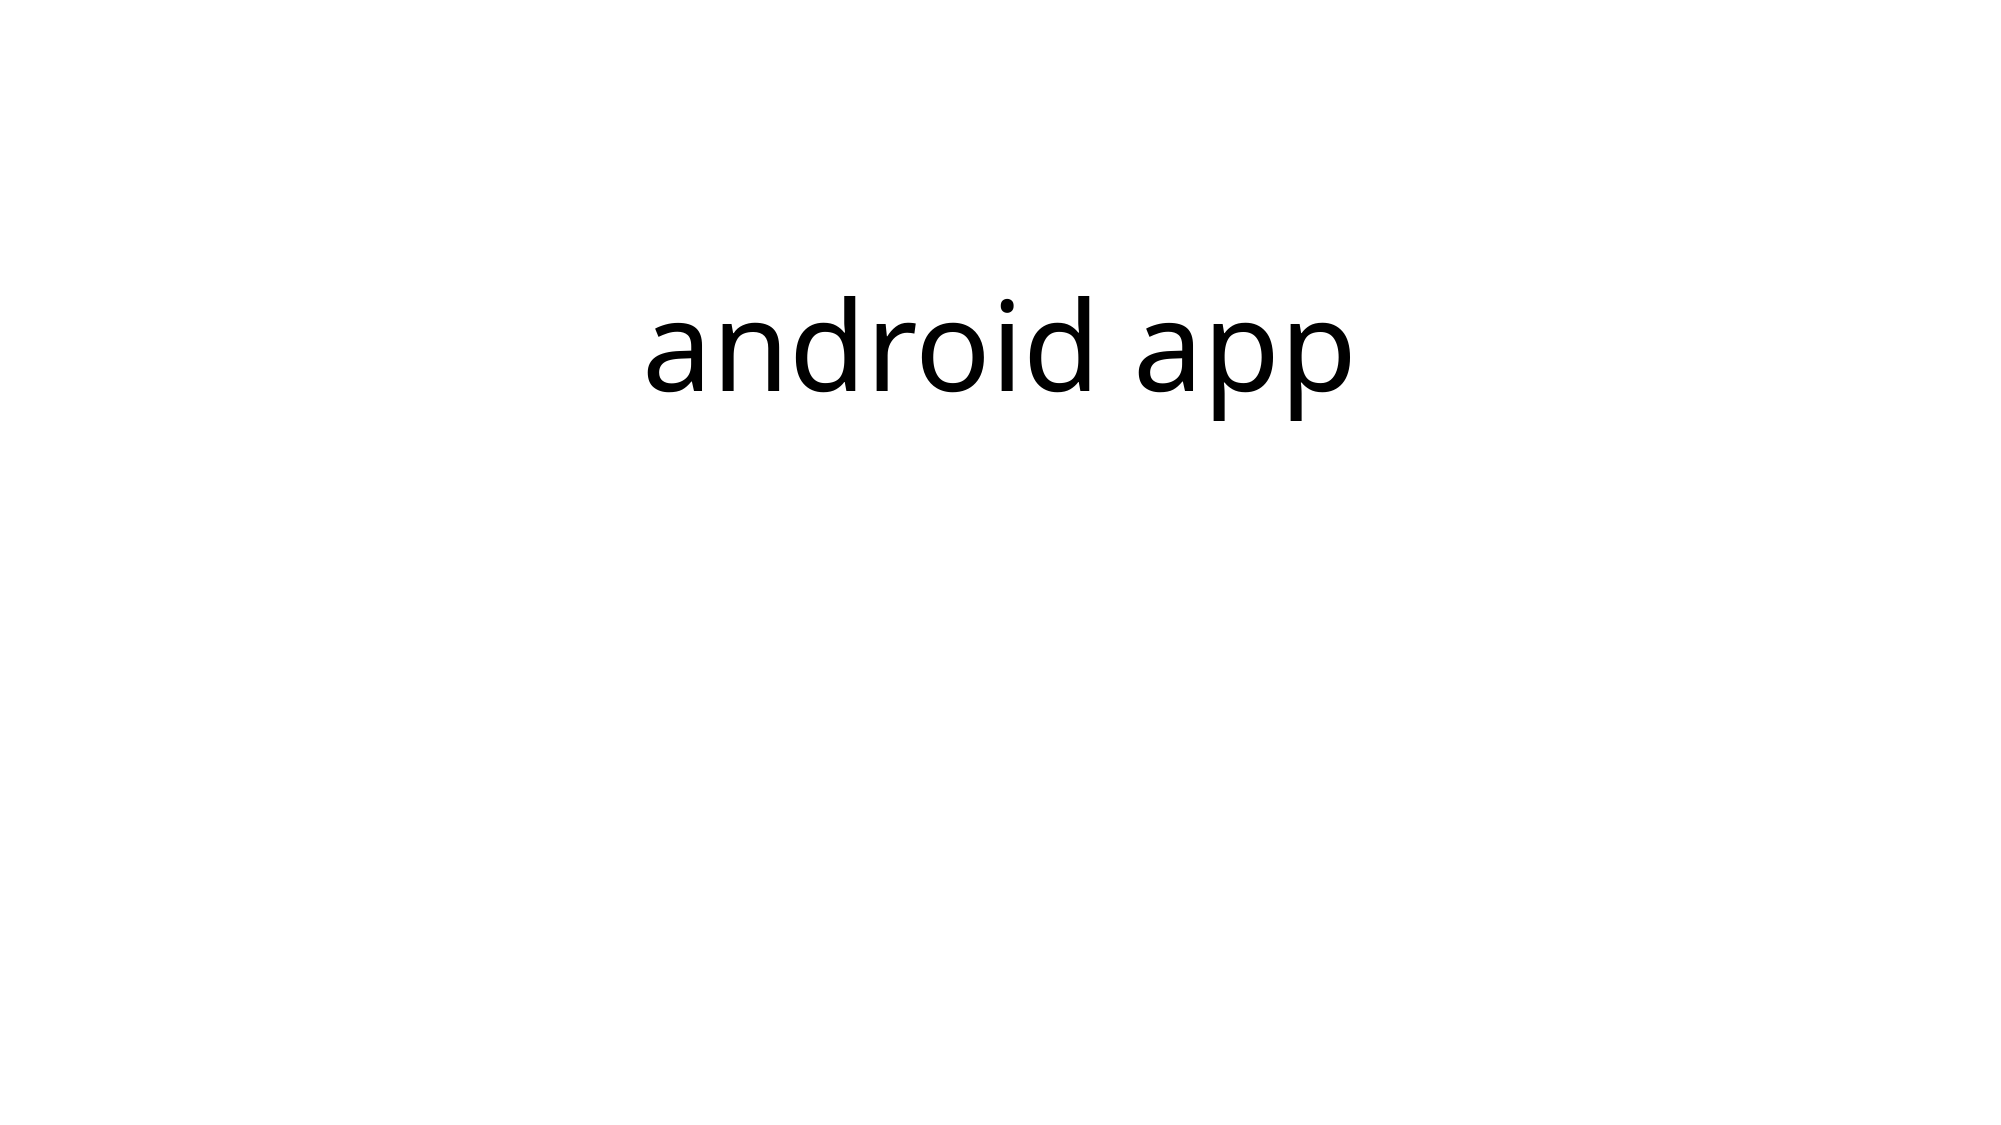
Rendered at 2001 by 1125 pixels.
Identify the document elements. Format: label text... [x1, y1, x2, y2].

title android app [249, 184, 1750, 576]
